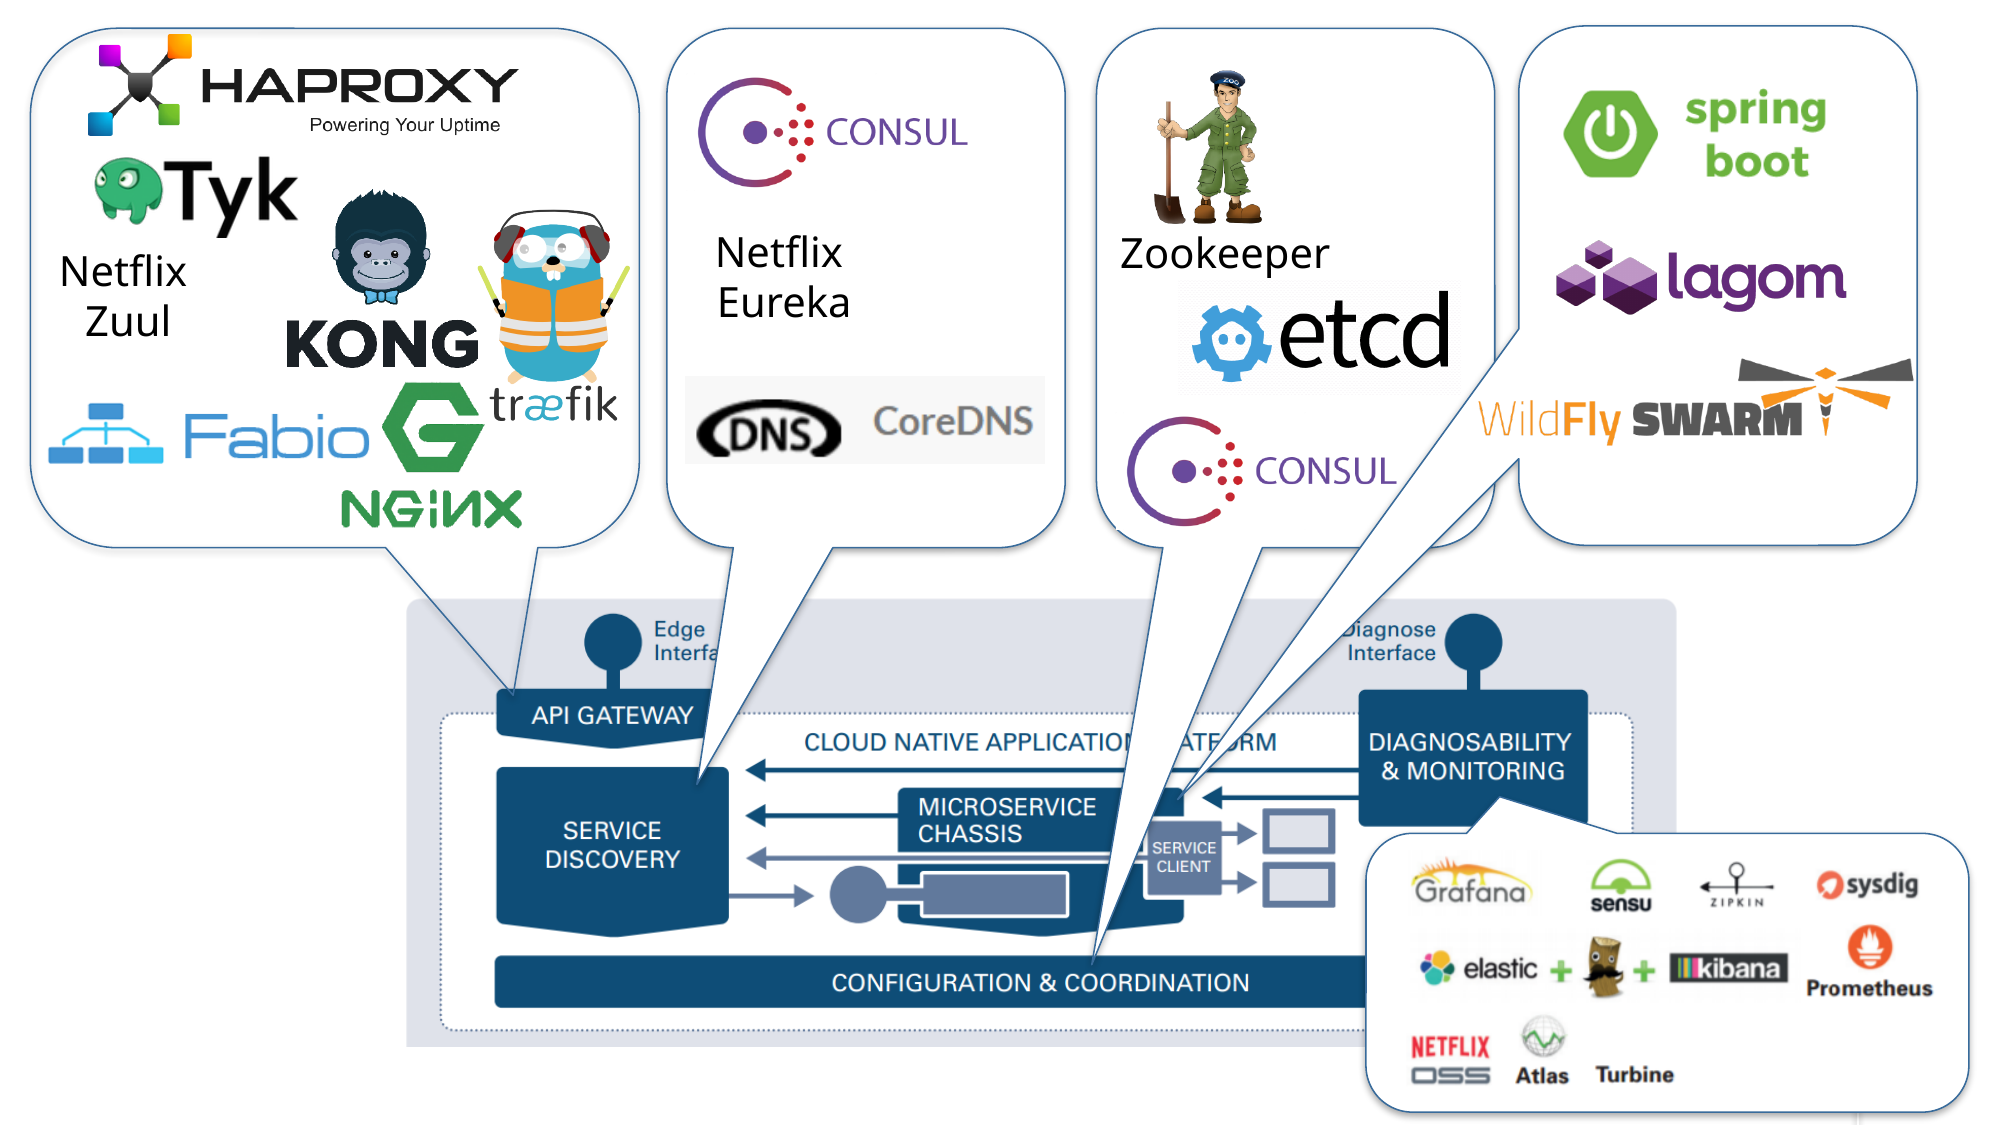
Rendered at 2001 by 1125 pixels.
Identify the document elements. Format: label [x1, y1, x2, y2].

picture [399, 594, 1690, 1047]
text_box [30, 28, 640, 548]
text_box [1469, 25, 1922, 546]
text_box [1365, 833, 1970, 1113]
text_box [1096, 28, 1465, 548]
text_box [666, 28, 1066, 548]
